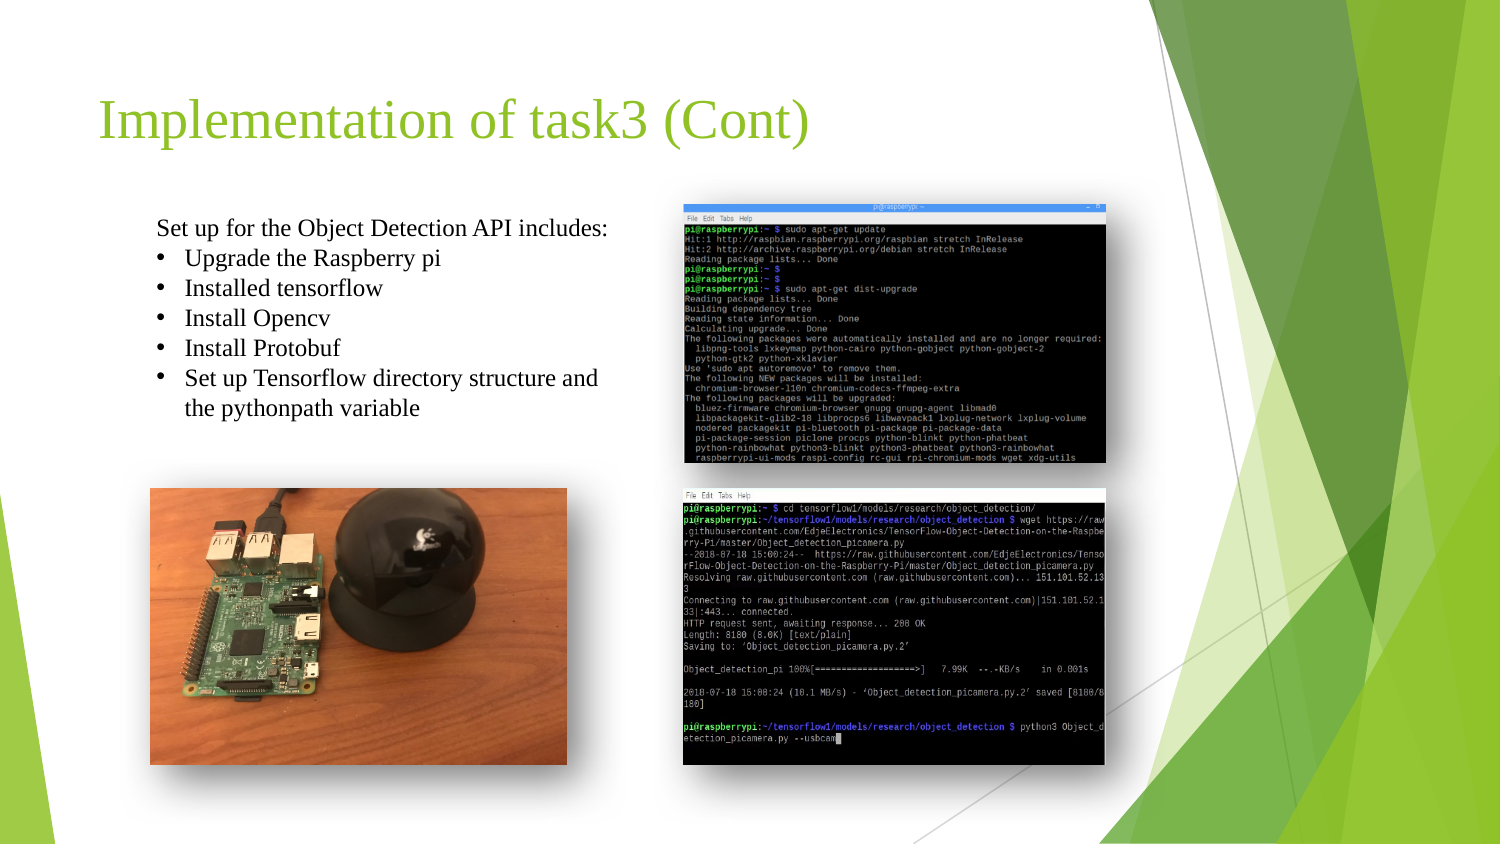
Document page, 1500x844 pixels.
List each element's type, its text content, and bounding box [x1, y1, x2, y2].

picture [150, 488, 567, 766]
picture [682, 204, 1106, 463]
text_box Set up for the Object Detection API includes: Upgrade the Raspberry pi Installed tensorflow Install Opencv Install Protobuf Set up Tensorflow directory structure and the pythonpath variable [141, 204, 625, 455]
title Implementation of task3 (Cont) [83, 75, 1141, 238]
picture [682, 488, 1106, 766]
